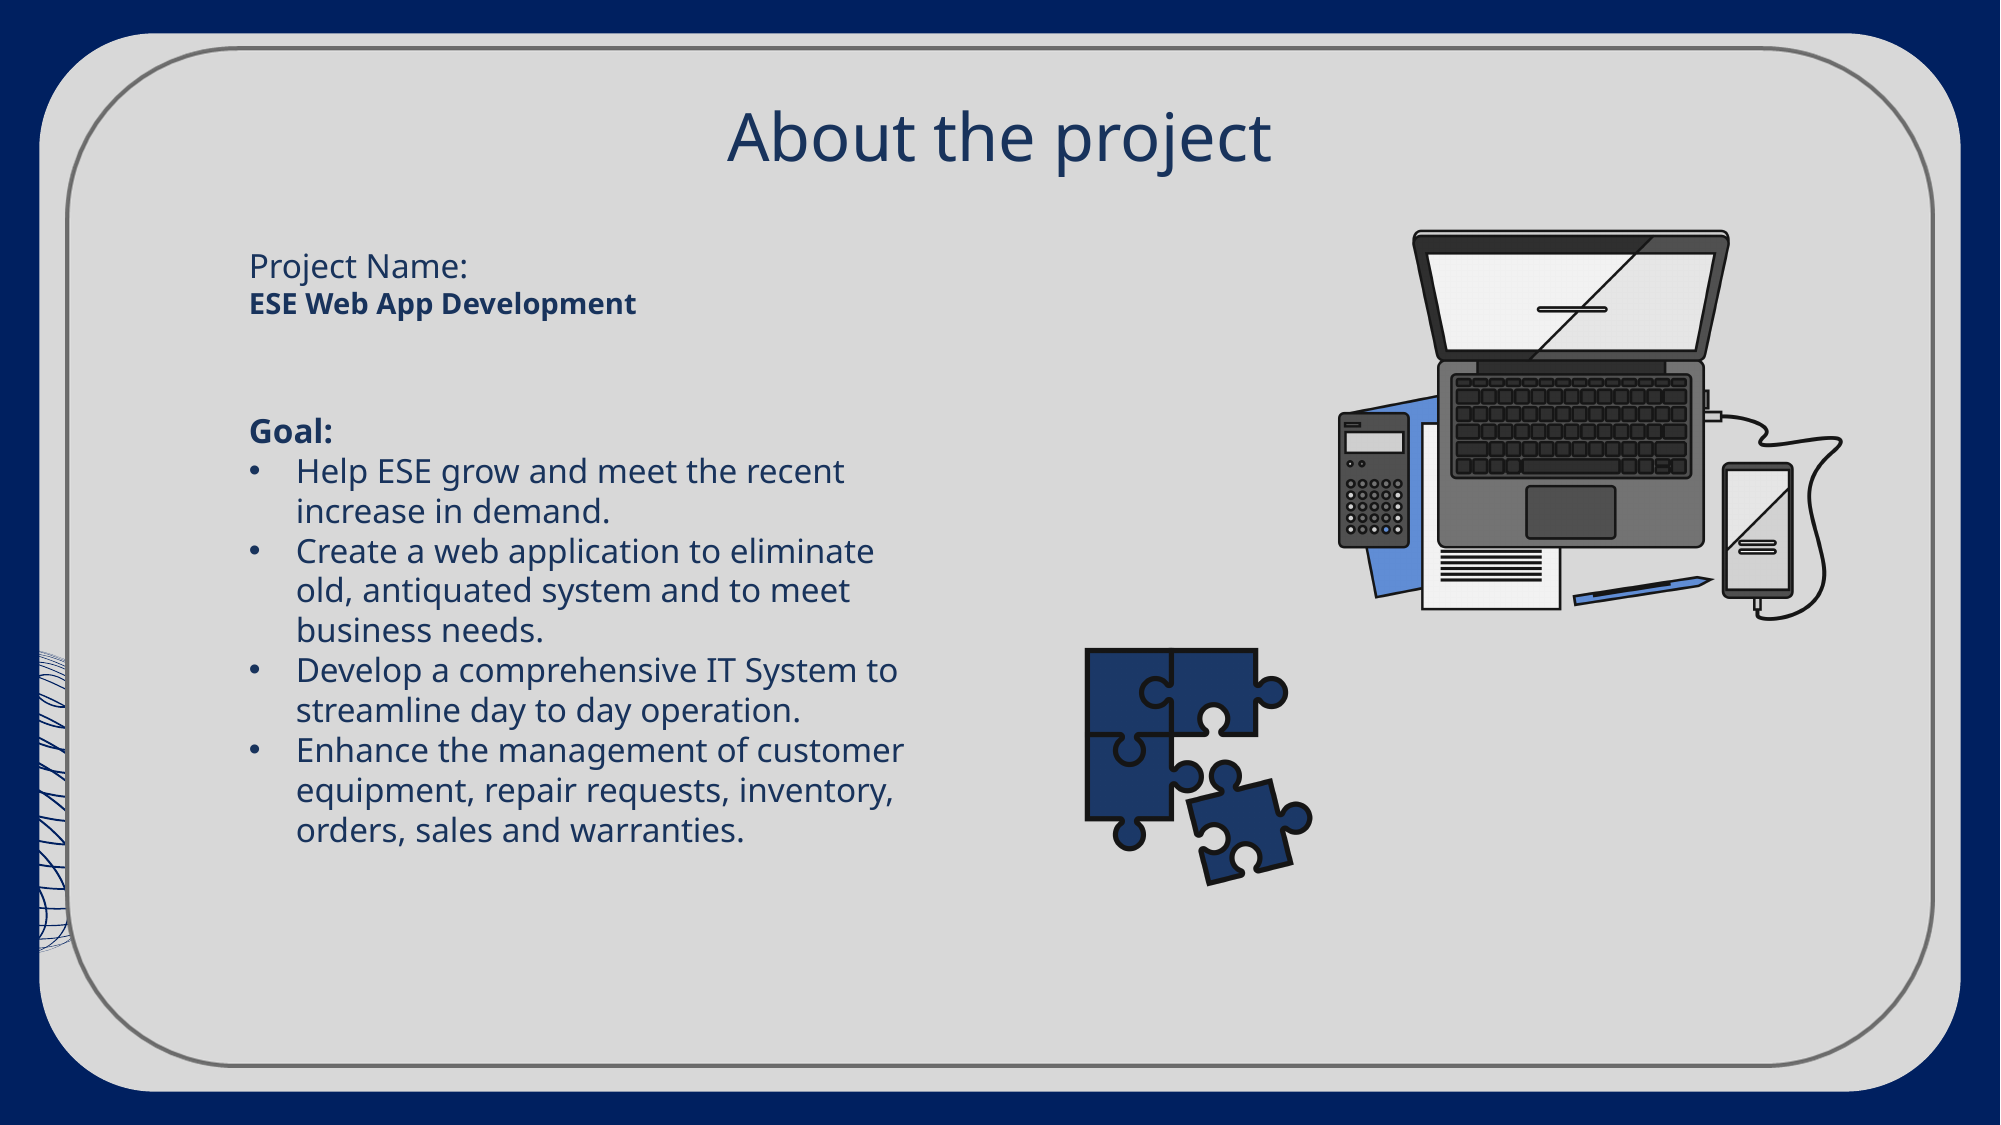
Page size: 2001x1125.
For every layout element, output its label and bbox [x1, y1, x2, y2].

picture [65, 45, 1935, 1068]
